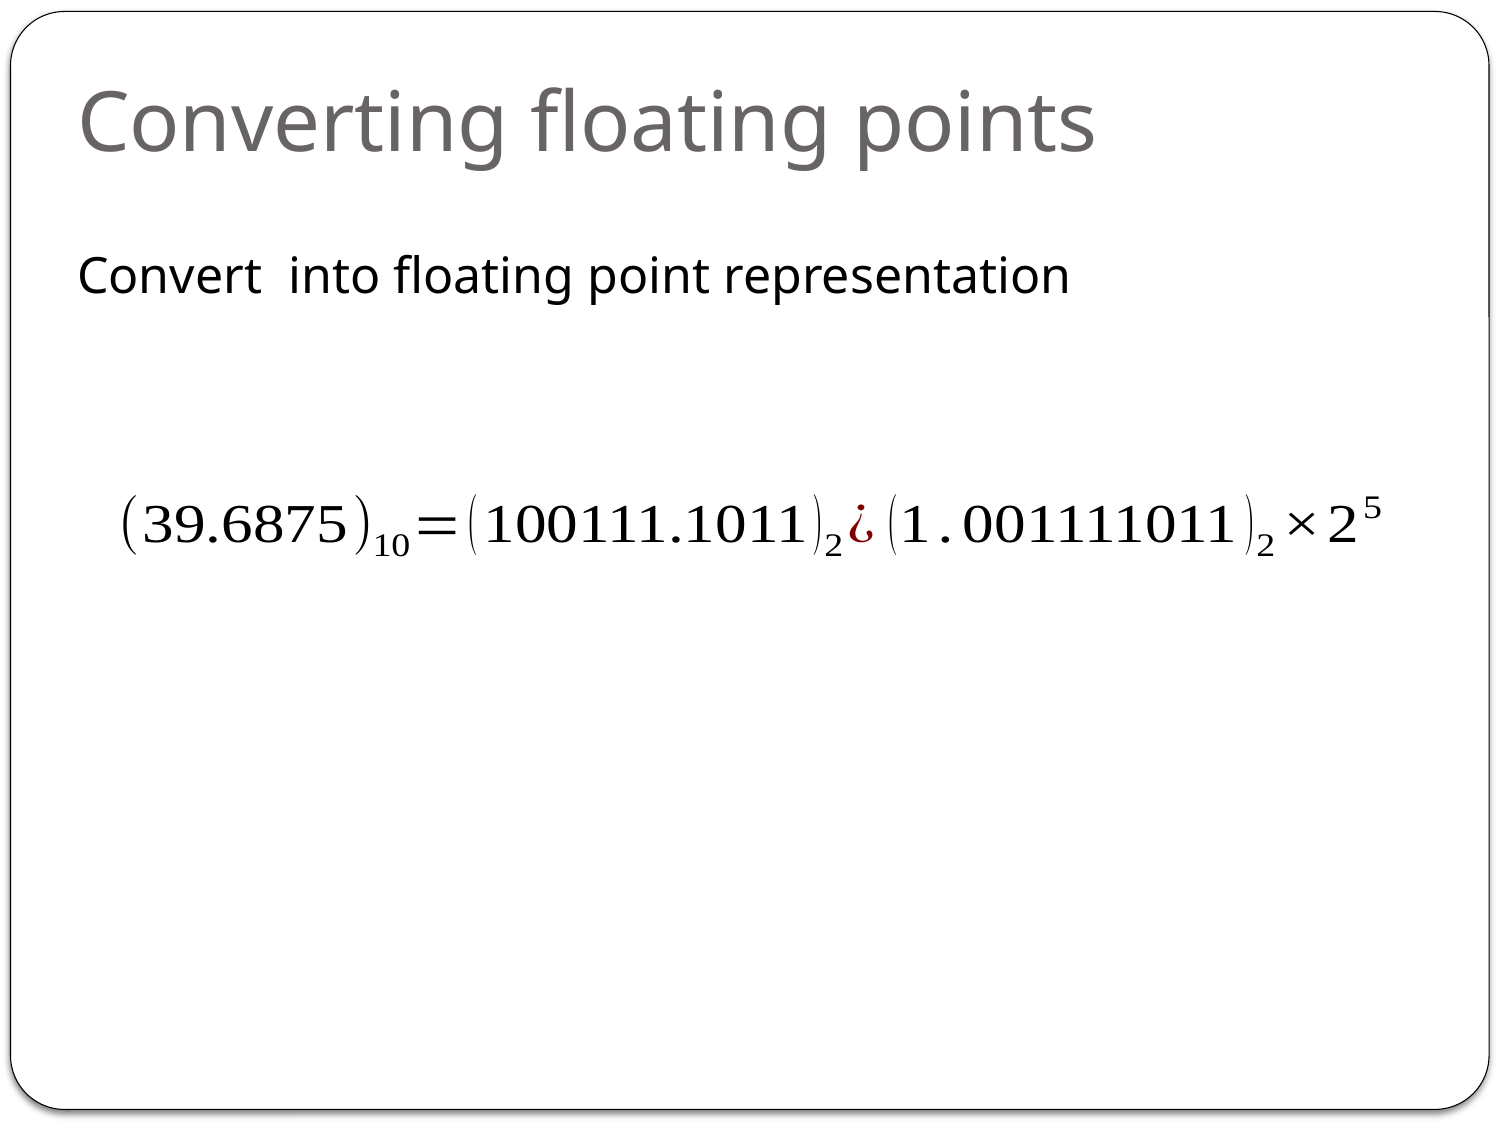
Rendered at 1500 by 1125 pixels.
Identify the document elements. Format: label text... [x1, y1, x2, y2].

text_box Converting floating points [62, 0, 1338, 184]
